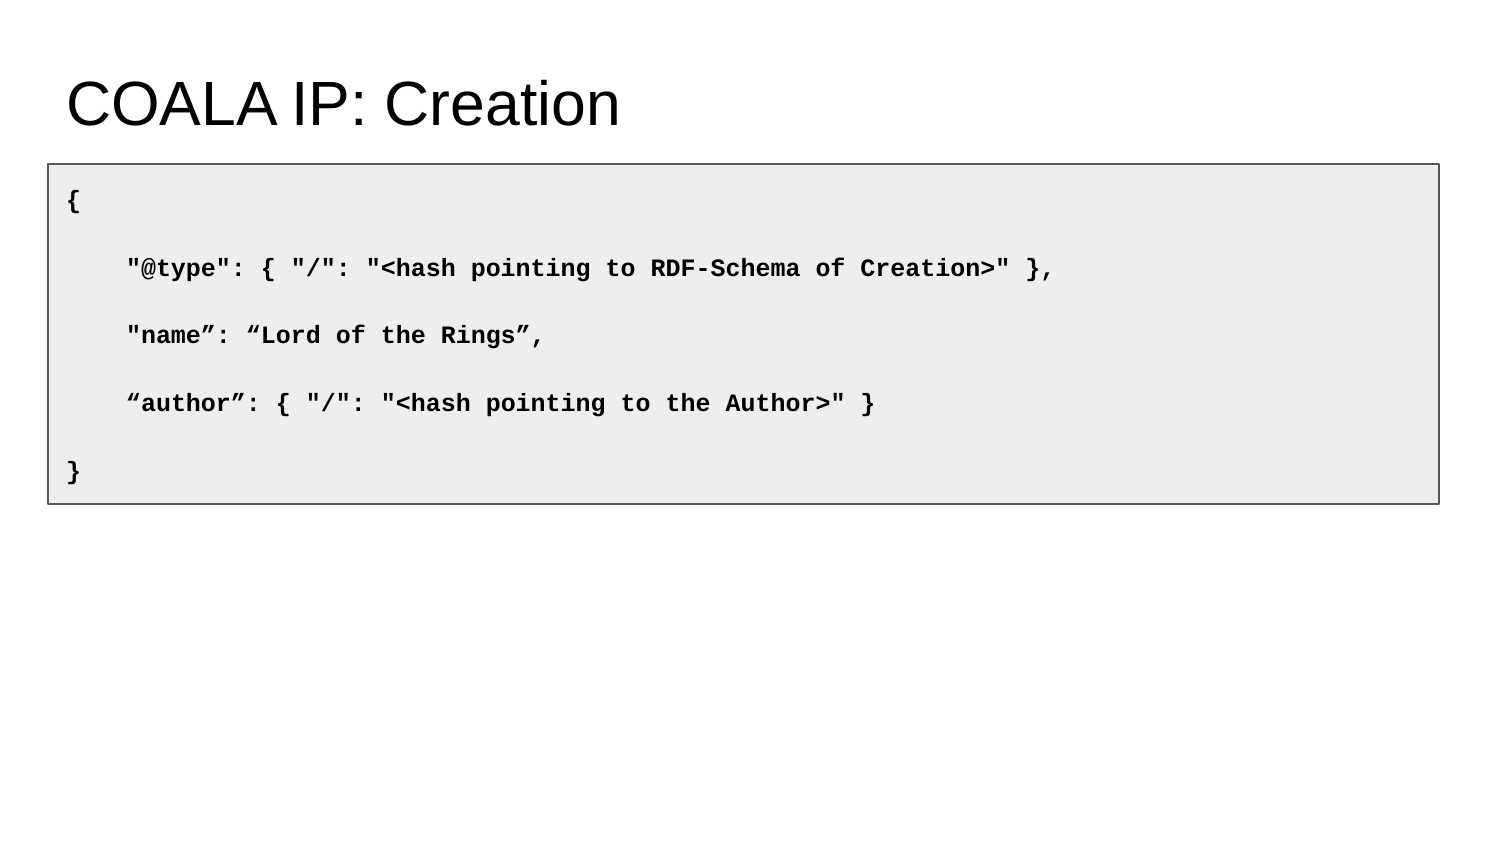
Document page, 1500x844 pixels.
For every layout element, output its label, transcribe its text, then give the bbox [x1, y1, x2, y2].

title COALA IP: Creation [51, 48, 1449, 142]
text_box [48, 163, 1439, 504]
list { "@type": { "/": "<hash pointing to RDF-Schema of Creation>" }, "name”: “Lord of the Rings”, “author”: { "/": "<hash pointing to the Author>" } } [51, 164, 1382, 504]
